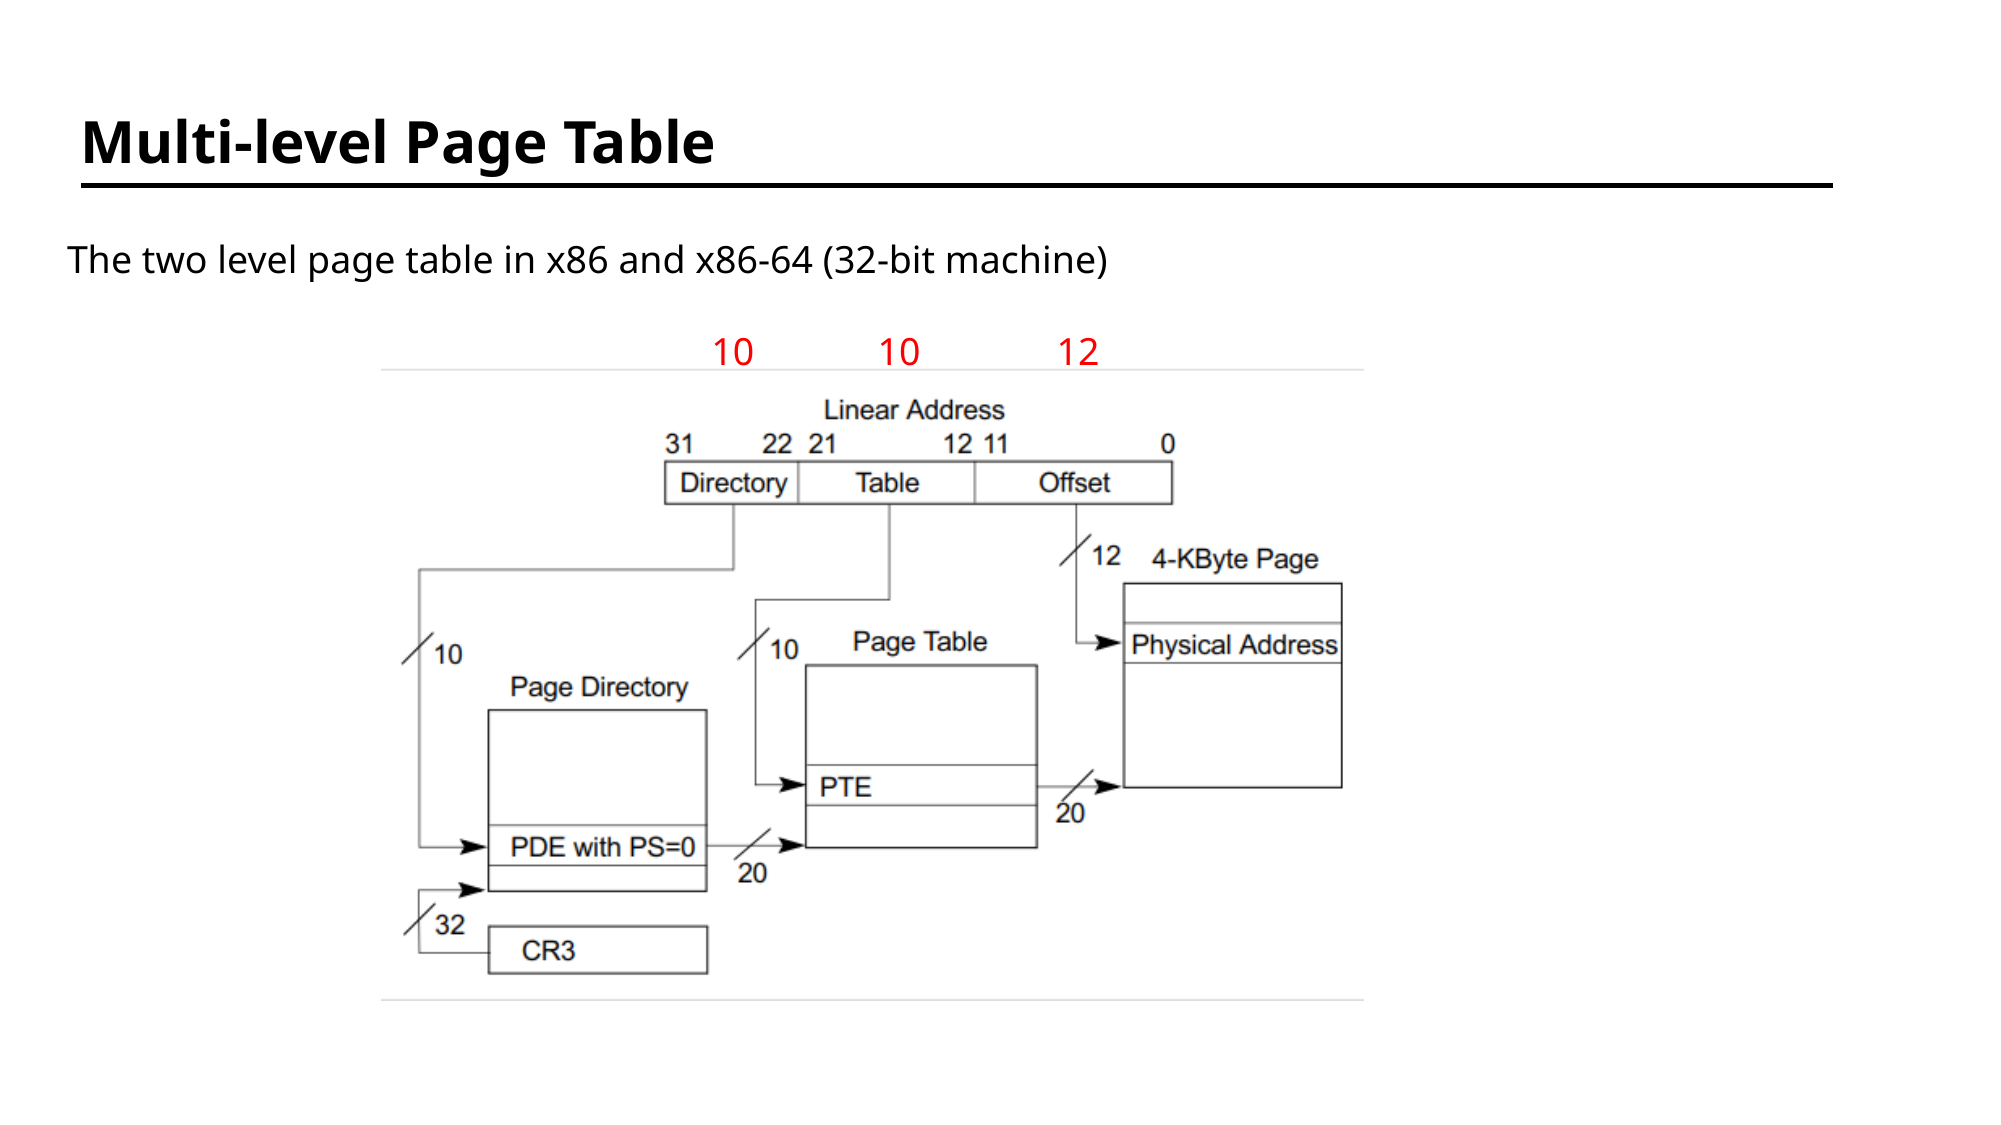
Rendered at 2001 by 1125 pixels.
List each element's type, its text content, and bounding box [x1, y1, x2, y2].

text_box 12 [1041, 320, 1115, 366]
text_box 10 [696, 320, 770, 366]
picture [381, 366, 1364, 1001]
text_box Multi-level Page Table [65, 98, 732, 228]
text_box The two level page table in x86 and x86-64 (32-bit machine) [52, 228, 1133, 289]
text_box 10 [863, 320, 936, 366]
